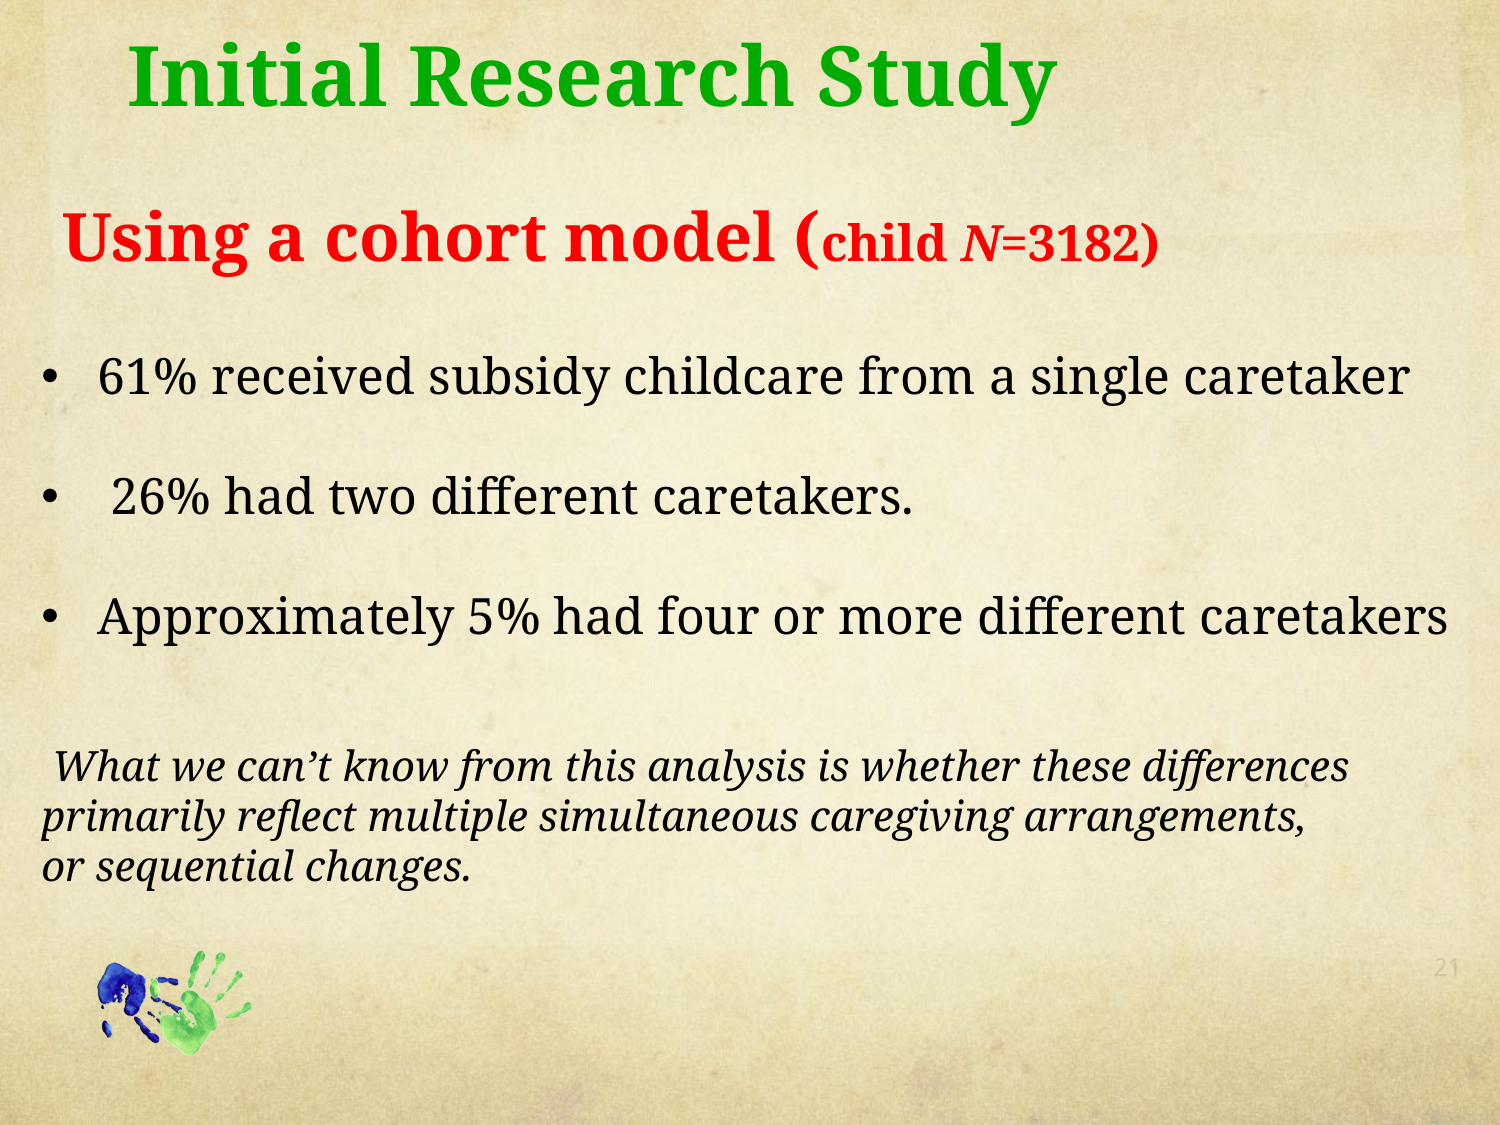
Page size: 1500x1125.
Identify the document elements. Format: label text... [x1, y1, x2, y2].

text_box 61% received subsidy childcare from a single caretaker 26% had two different caretakers. Approximately 5% had four or more different caretakers What we can’t know from this analysis is whether these differences primarily reflect multiple simultaneous caregiving arrangements, or sequential changes. [26, 337, 1465, 988]
slide_number 21 [1233, 898, 1478, 1038]
text_box Using a cohort model (child N=3182) [47, 187, 1176, 283]
text_box Initial Research Study [112, 15, 1438, 131]
picture [0, 0, 1500, 1125]
